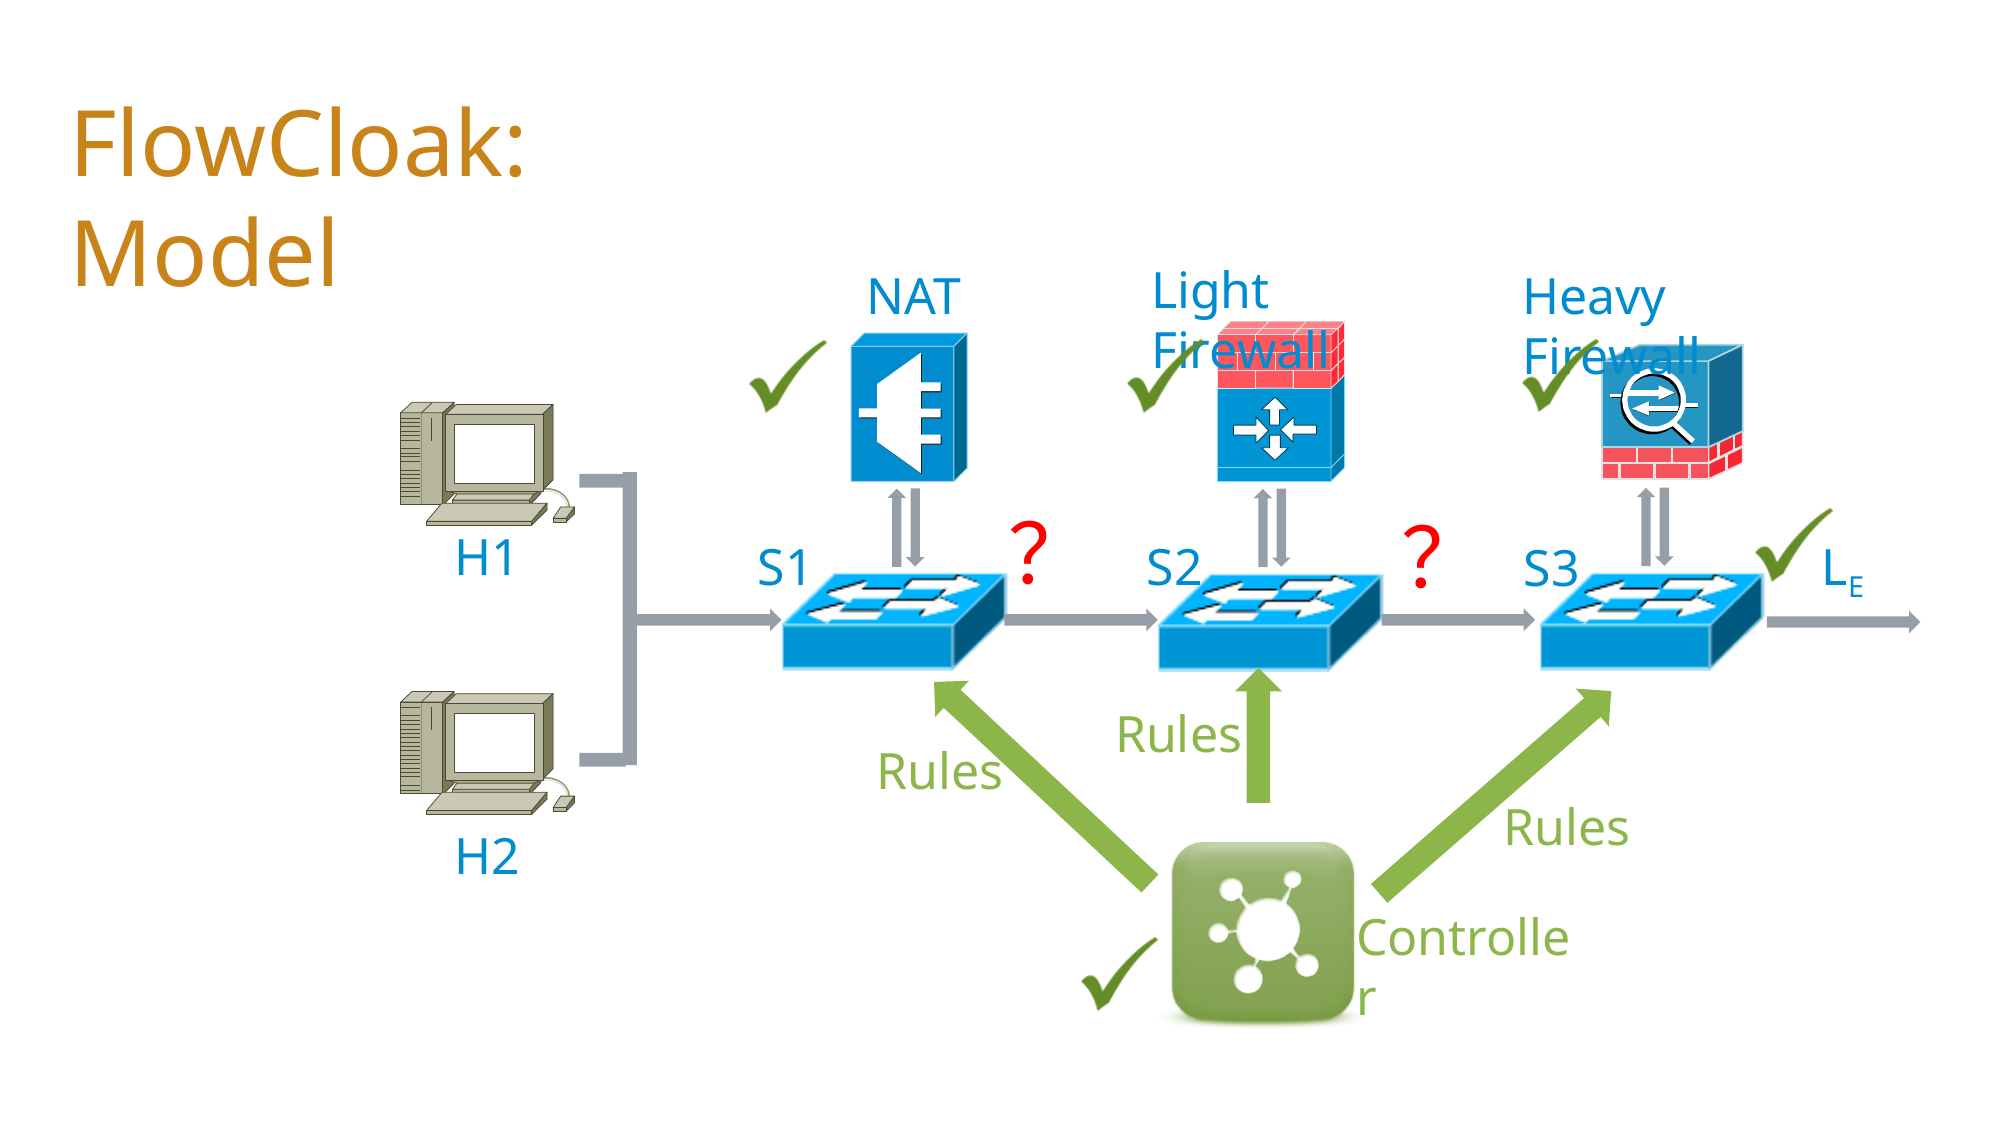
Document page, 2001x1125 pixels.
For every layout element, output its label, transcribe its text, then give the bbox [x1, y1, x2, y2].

text_box [1401, 686, 1614, 894]
picture [1216, 320, 1346, 483]
text_box [1392, 606, 1533, 633]
picture [1521, 336, 1745, 481]
text_box [1634, 491, 1657, 568]
text_box LE [1807, 528, 1906, 612]
text_box ？ [1386, 498, 1487, 614]
text_box Heavy Firewall [1507, 256, 1844, 392]
text_box Controller [1401, 897, 1607, 1033]
picture [782, 572, 1010, 672]
text_box S3 [1509, 528, 1608, 604]
text_box [643, 606, 776, 633]
text_box [885, 492, 908, 569]
text_box Rules [1488, 787, 1667, 863]
picture [1080, 802, 1396, 1069]
text_box [1774, 608, 1922, 636]
picture [398, 400, 578, 528]
text_box NAT [852, 256, 981, 332]
picture [1539, 506, 1833, 672]
text_box [1270, 493, 1293, 569]
text_box S1 [743, 527, 842, 603]
text_box [904, 492, 927, 568]
text_box S2 [1132, 528, 1232, 604]
picture [850, 332, 969, 483]
picture [1126, 337, 1205, 415]
picture [398, 689, 578, 817]
text_box [1040, 761, 1124, 879]
text_box [1014, 606, 1152, 633]
text_box H2 [439, 826, 539, 893]
text_box H1 [439, 537, 539, 593]
text_box [1244, 770, 1272, 801]
text_box Rules [862, 732, 1040, 808]
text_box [578, 471, 638, 768]
text_box [932, 681, 1009, 732]
picture [1158, 573, 1166, 581]
text_box [1251, 493, 1274, 570]
text_box ？ [993, 493, 1094, 609]
text_box FlowCloak: Model [54, 77, 1254, 313]
text_box Rules [1100, 695, 1278, 770]
text_box [1653, 491, 1676, 568]
picture [749, 337, 827, 416]
picture [1158, 573, 1387, 673]
text_box Light Firewall [1136, 250, 1442, 386]
text_box [1233, 684, 1284, 695]
picture [1217, 345, 1229, 351]
